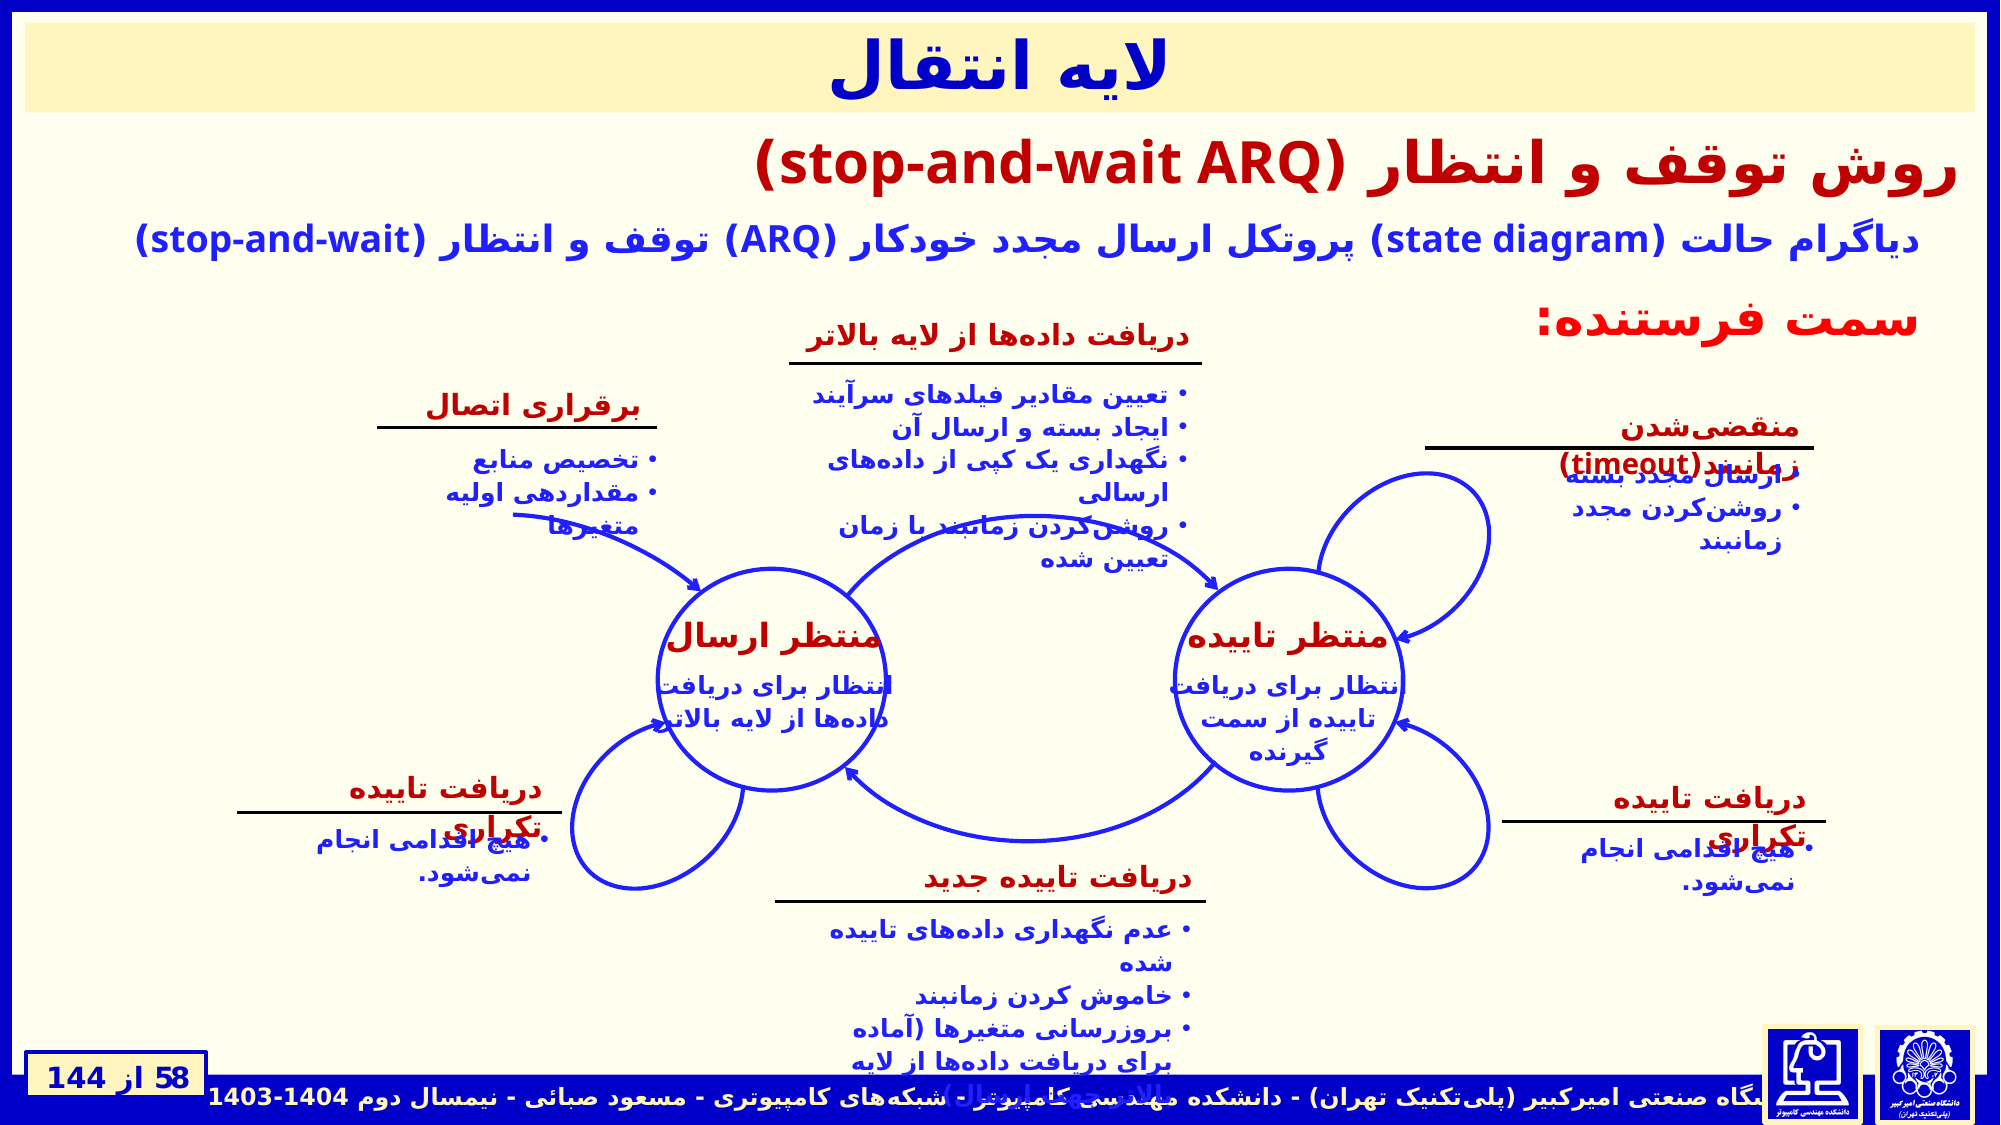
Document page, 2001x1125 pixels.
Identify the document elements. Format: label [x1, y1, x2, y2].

text_box [0, 0, 2000, 1125]
